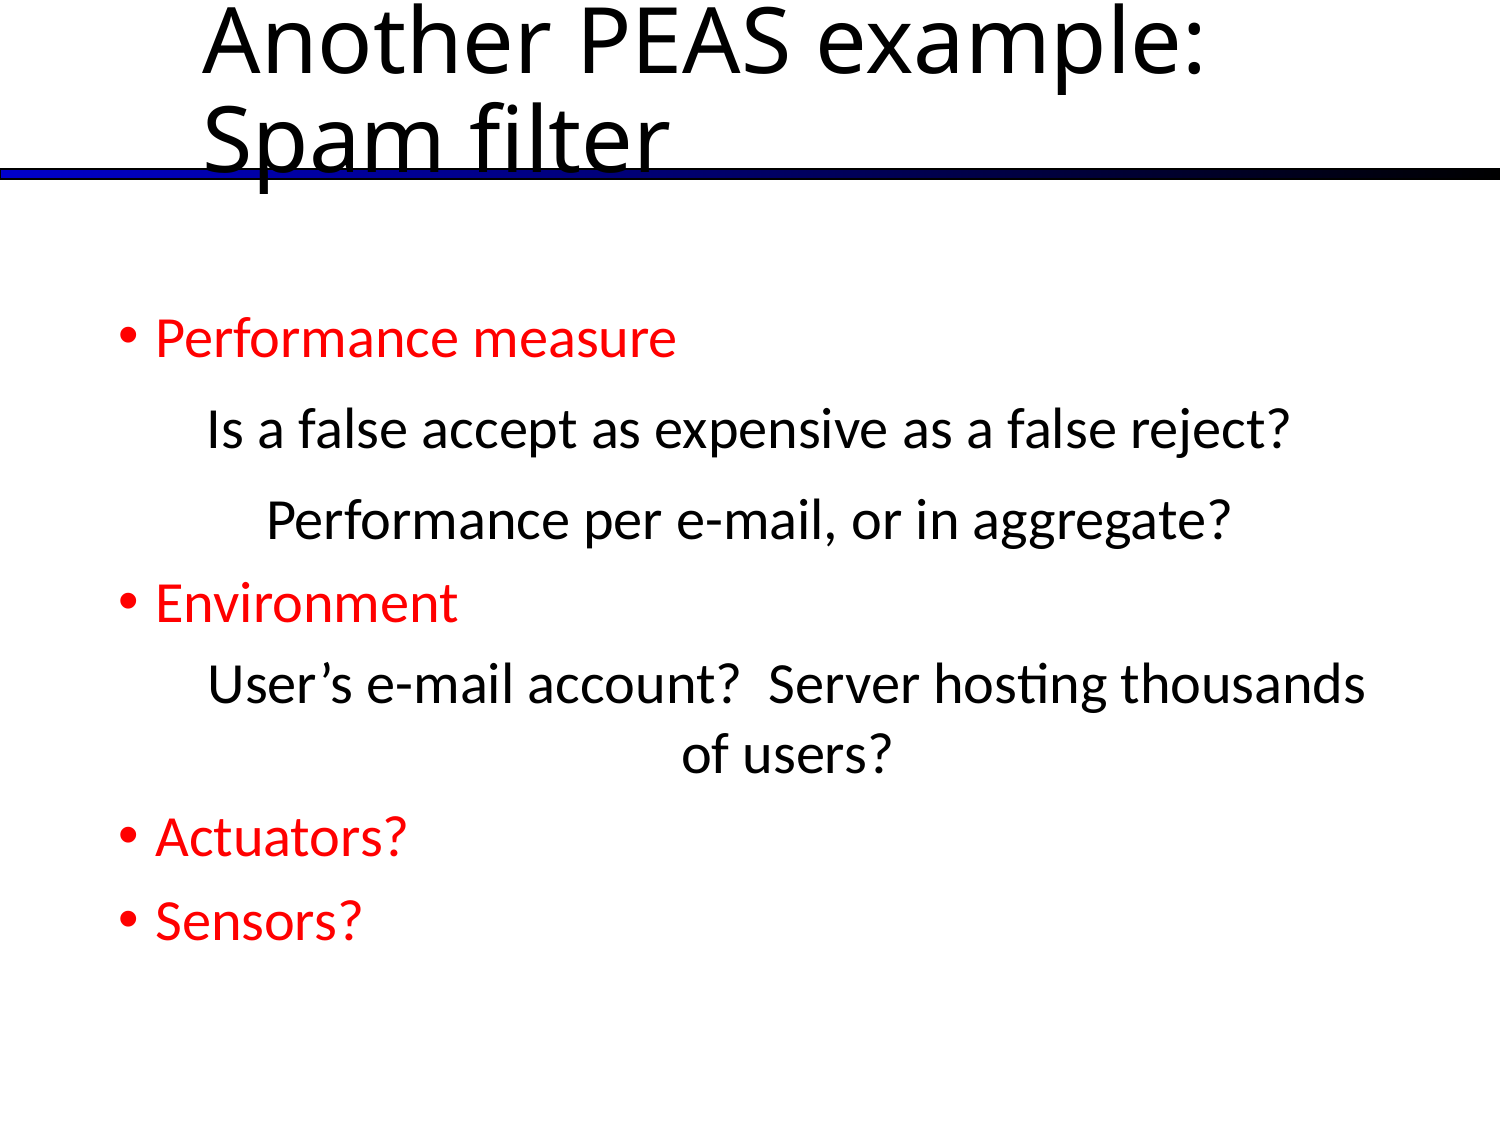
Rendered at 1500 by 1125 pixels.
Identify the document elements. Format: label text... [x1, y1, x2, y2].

text_box Performance measure Is a false accept as expensive as a false reject? Performance per e-mail, or in aggregate? Environment User’s e-mail account? Server hosting thousands of users? Actuators? Sensors? [103, 299, 1397, 1014]
title Another PEAS example: Spam filter [187, 0, 1313, 188]
